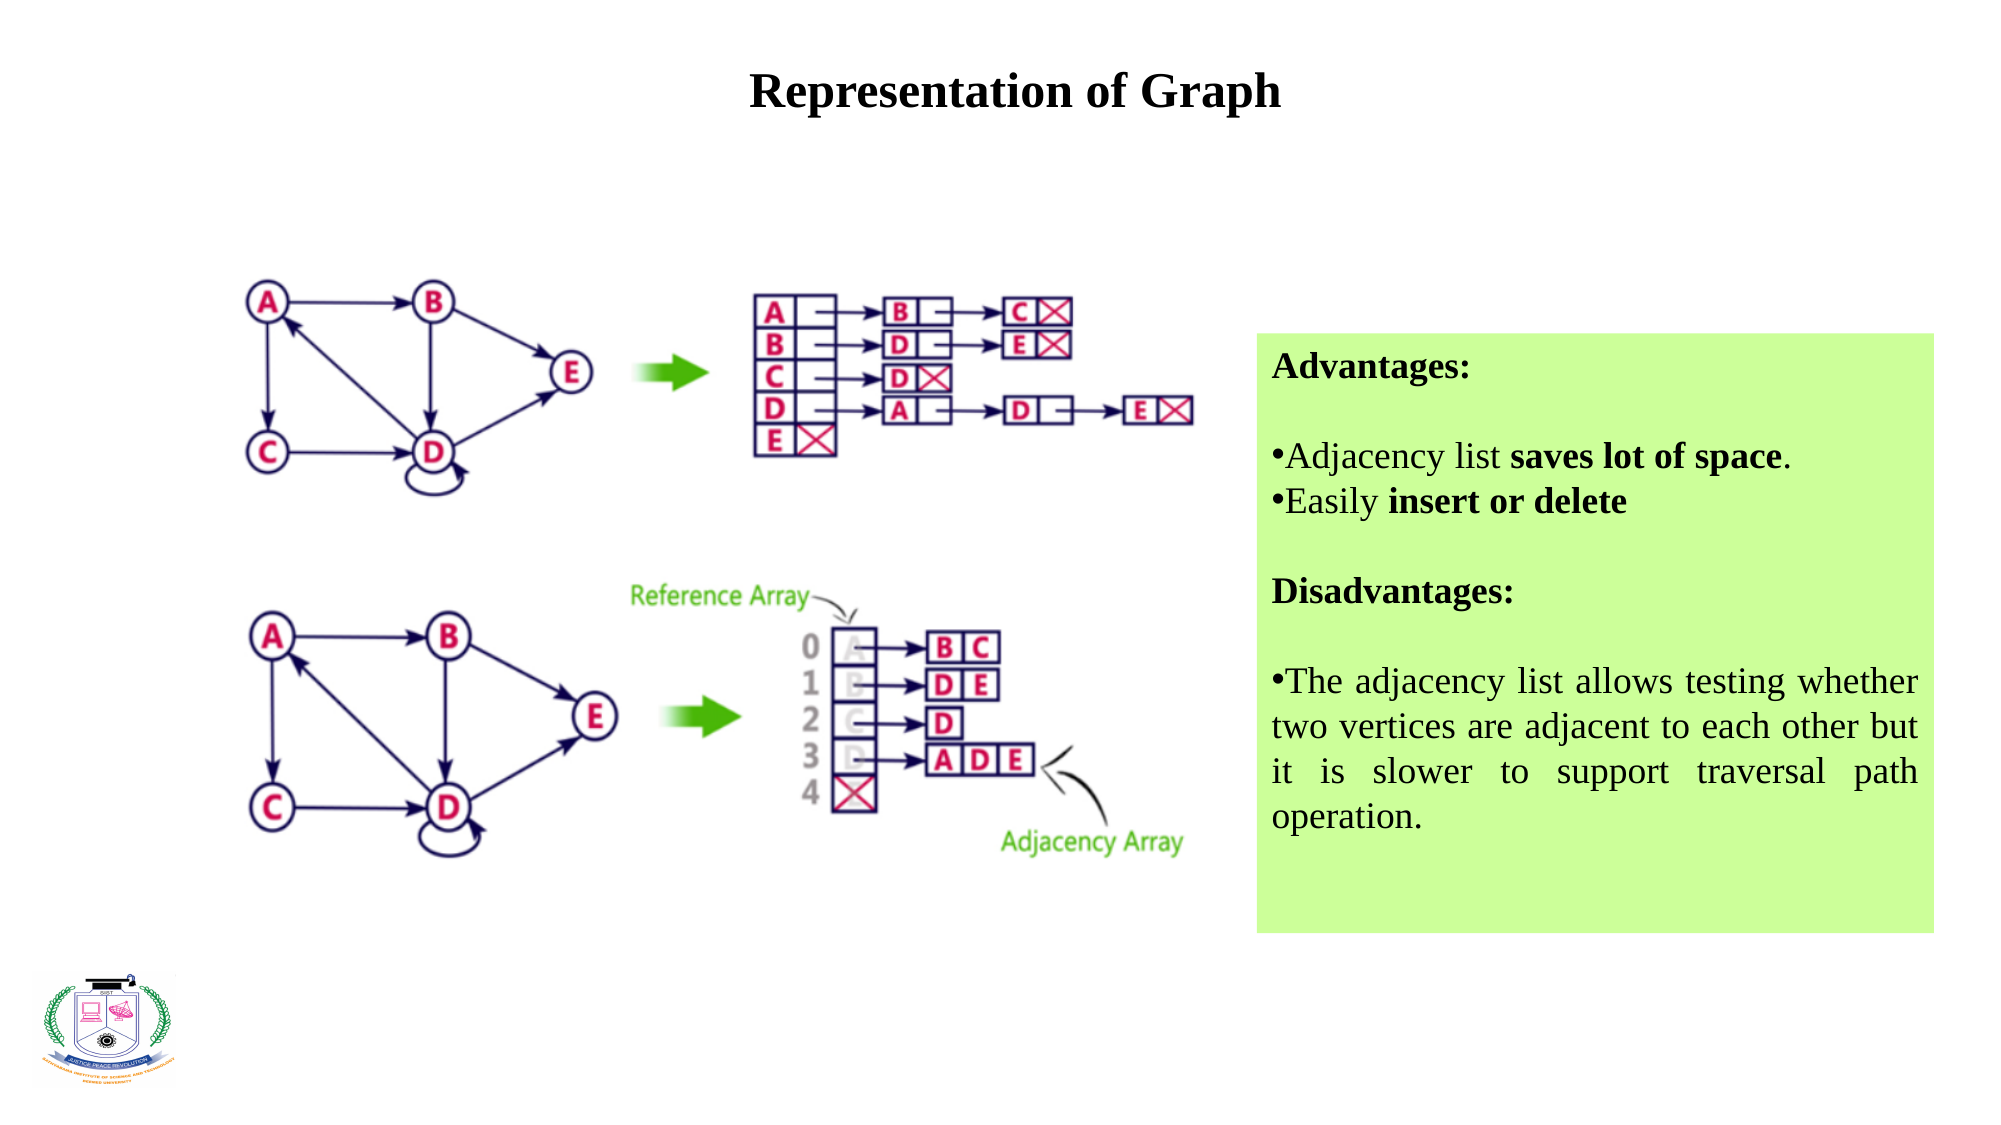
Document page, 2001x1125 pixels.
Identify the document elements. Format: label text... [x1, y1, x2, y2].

picture [222, 237, 1202, 515]
text_box Advantages: Adjacency list saves lot of space. Easily insert or delete Disadvantages: The adjacency list allows testing whether two vertices are adjacent to each other but it is slower to support traversal path operation. [1256, 333, 1934, 934]
picture [32, 971, 176, 1088]
text_box Representation of Graph [175, 49, 1856, 125]
picture [215, 568, 1208, 887]
